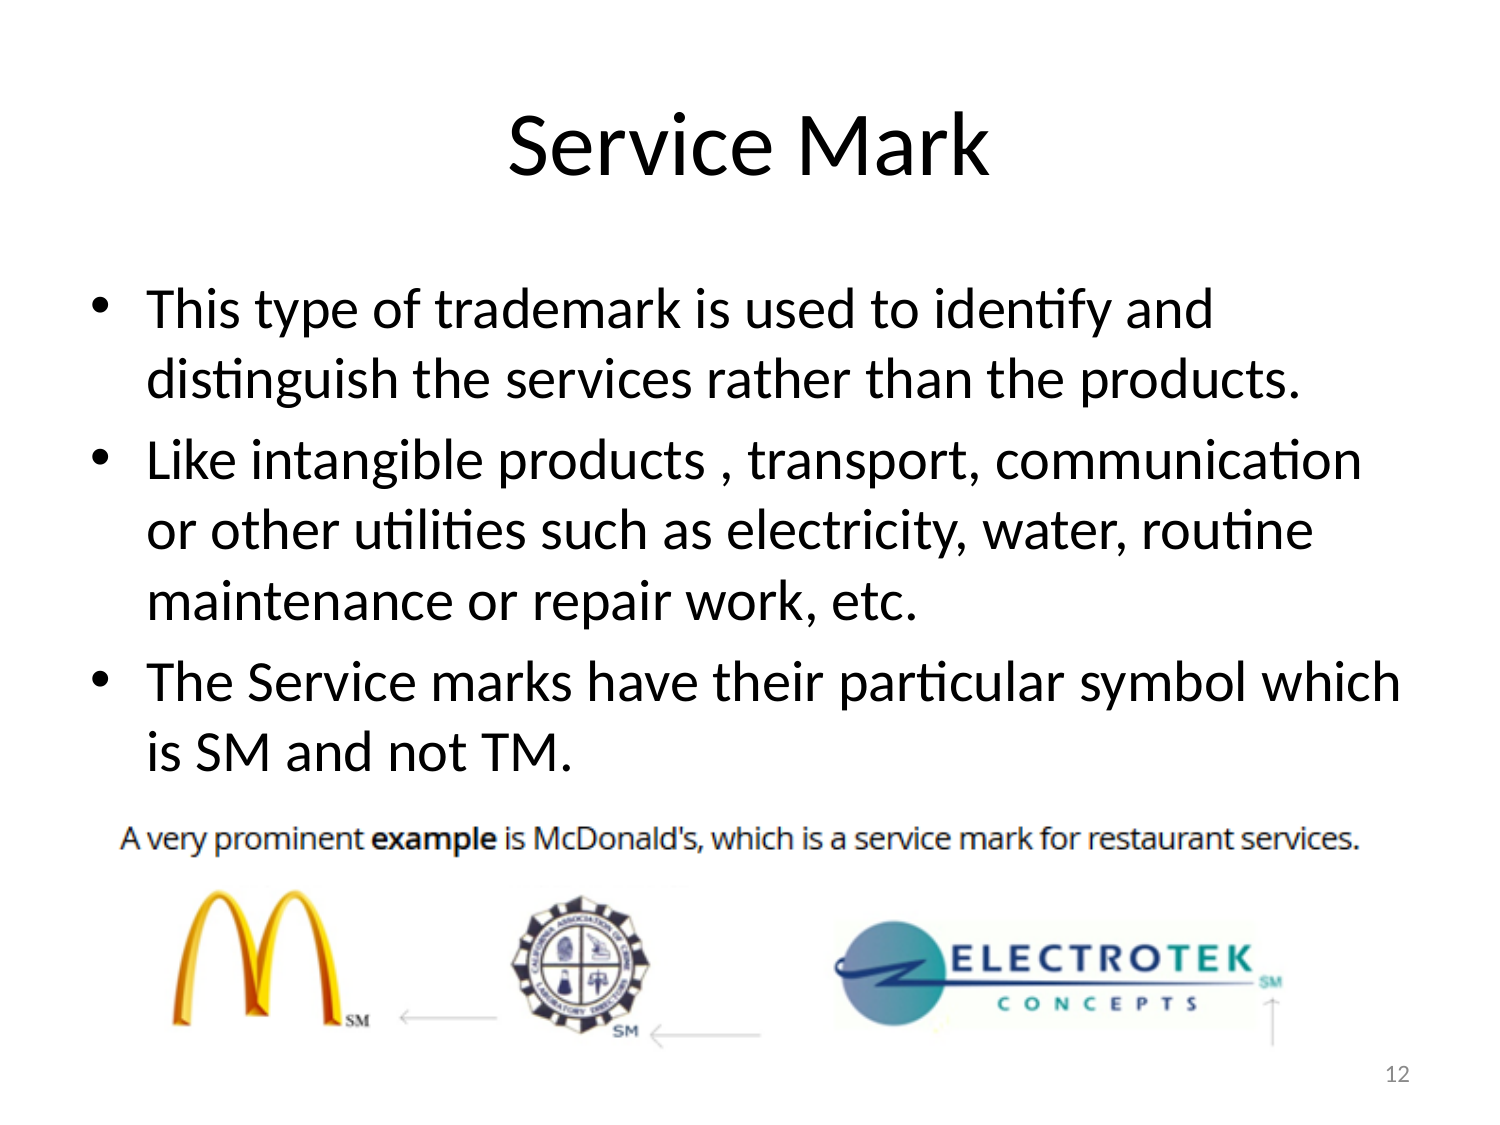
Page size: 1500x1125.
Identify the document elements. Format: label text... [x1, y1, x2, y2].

picture [111, 810, 1365, 1055]
title Service Mark [75, 45, 1425, 233]
slide_number 12 [1074, 1042, 1425, 1103]
list This type of trademark is used to identify and distinguish the services rather than the products. Like intangible products , transport, communication or other utilities such as electricity, water, routine maintenance or repair work, etc. The Service marks have their particular symbol which is SM and not TM. [75, 262, 1425, 1005]
